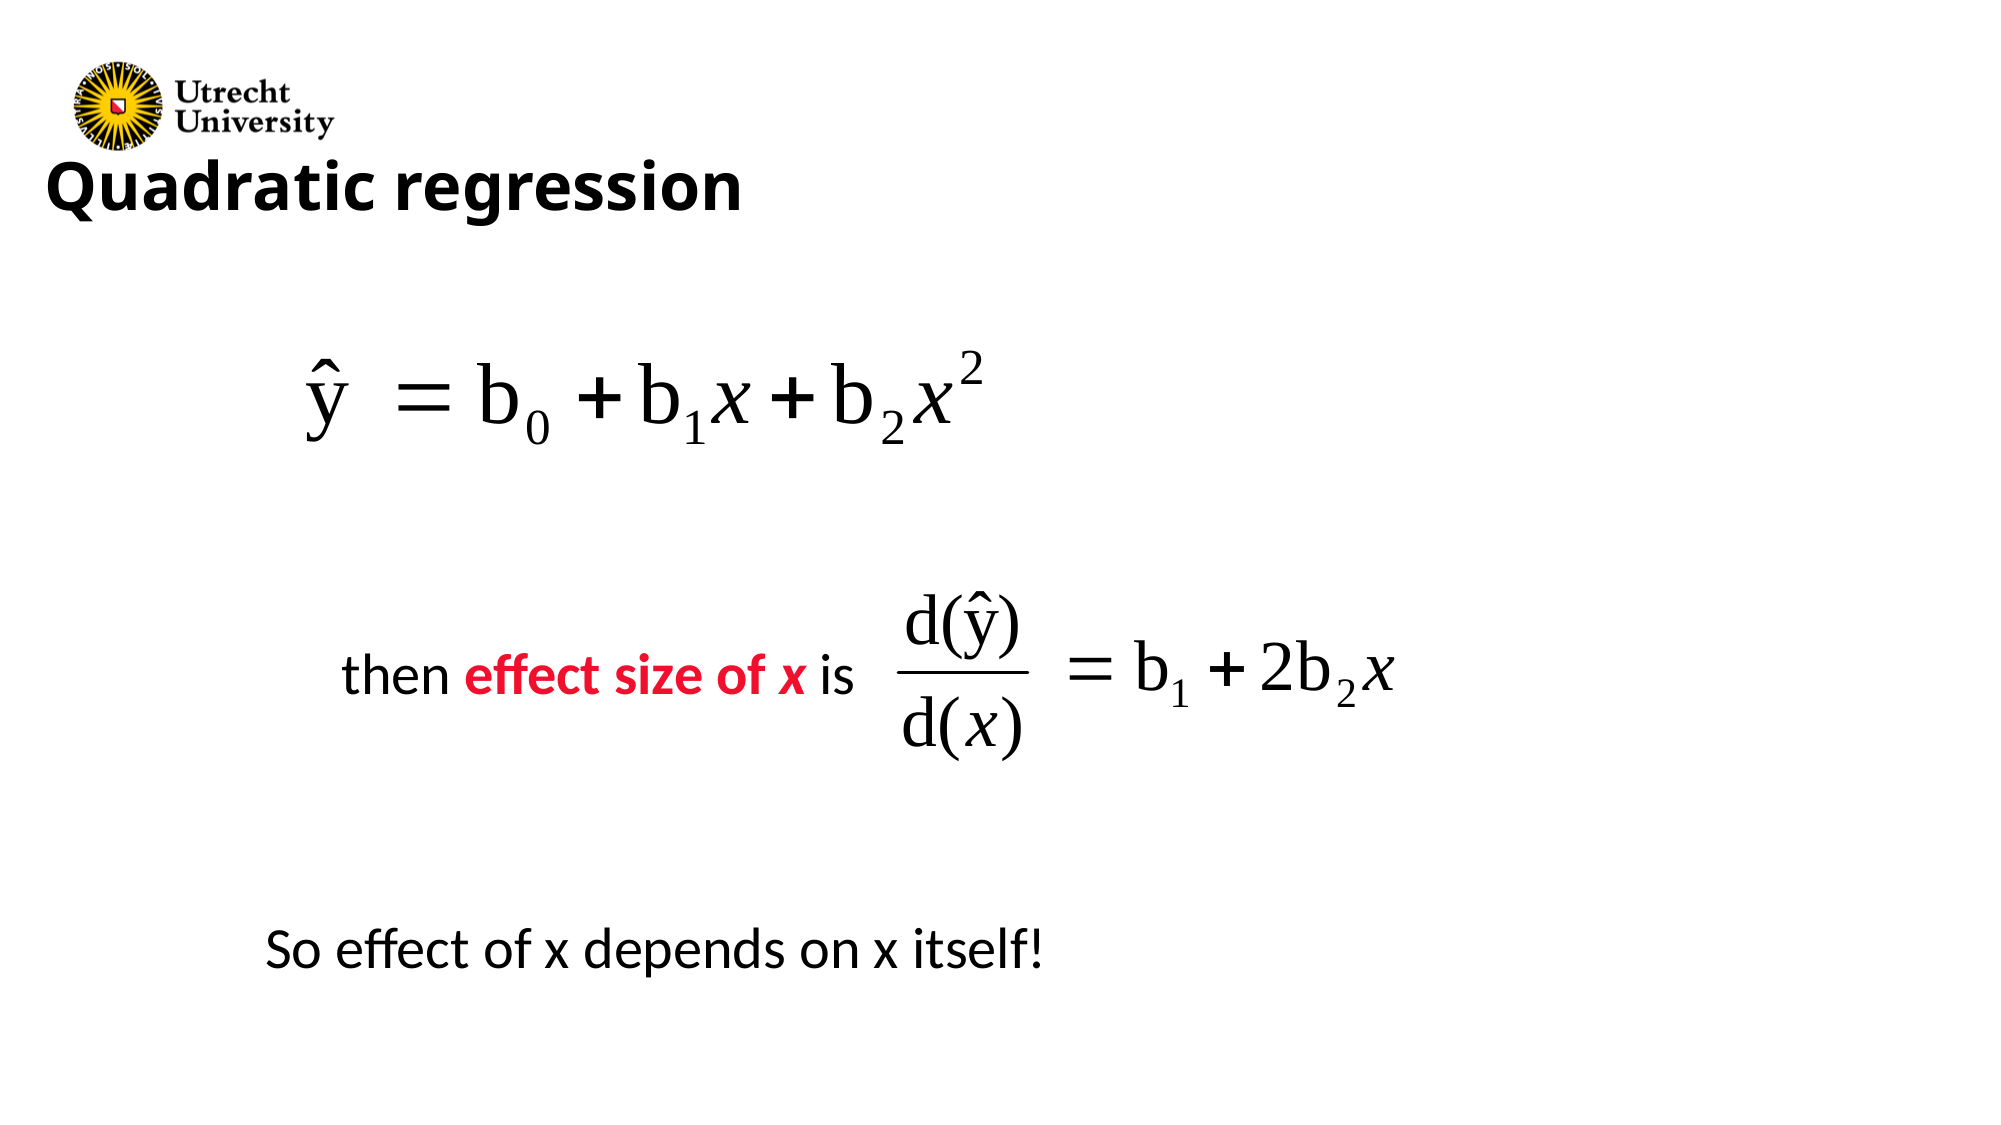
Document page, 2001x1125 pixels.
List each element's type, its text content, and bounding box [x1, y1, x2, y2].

text_box So effect of x depends on x itself! [250, 902, 1172, 988]
text_box then effect size of x is [326, 628, 871, 714]
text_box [885, 576, 1407, 775]
picture [0, 0, 532, 209]
text_box Quadratic regression [29, 136, 760, 231]
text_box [289, 329, 1001, 467]
